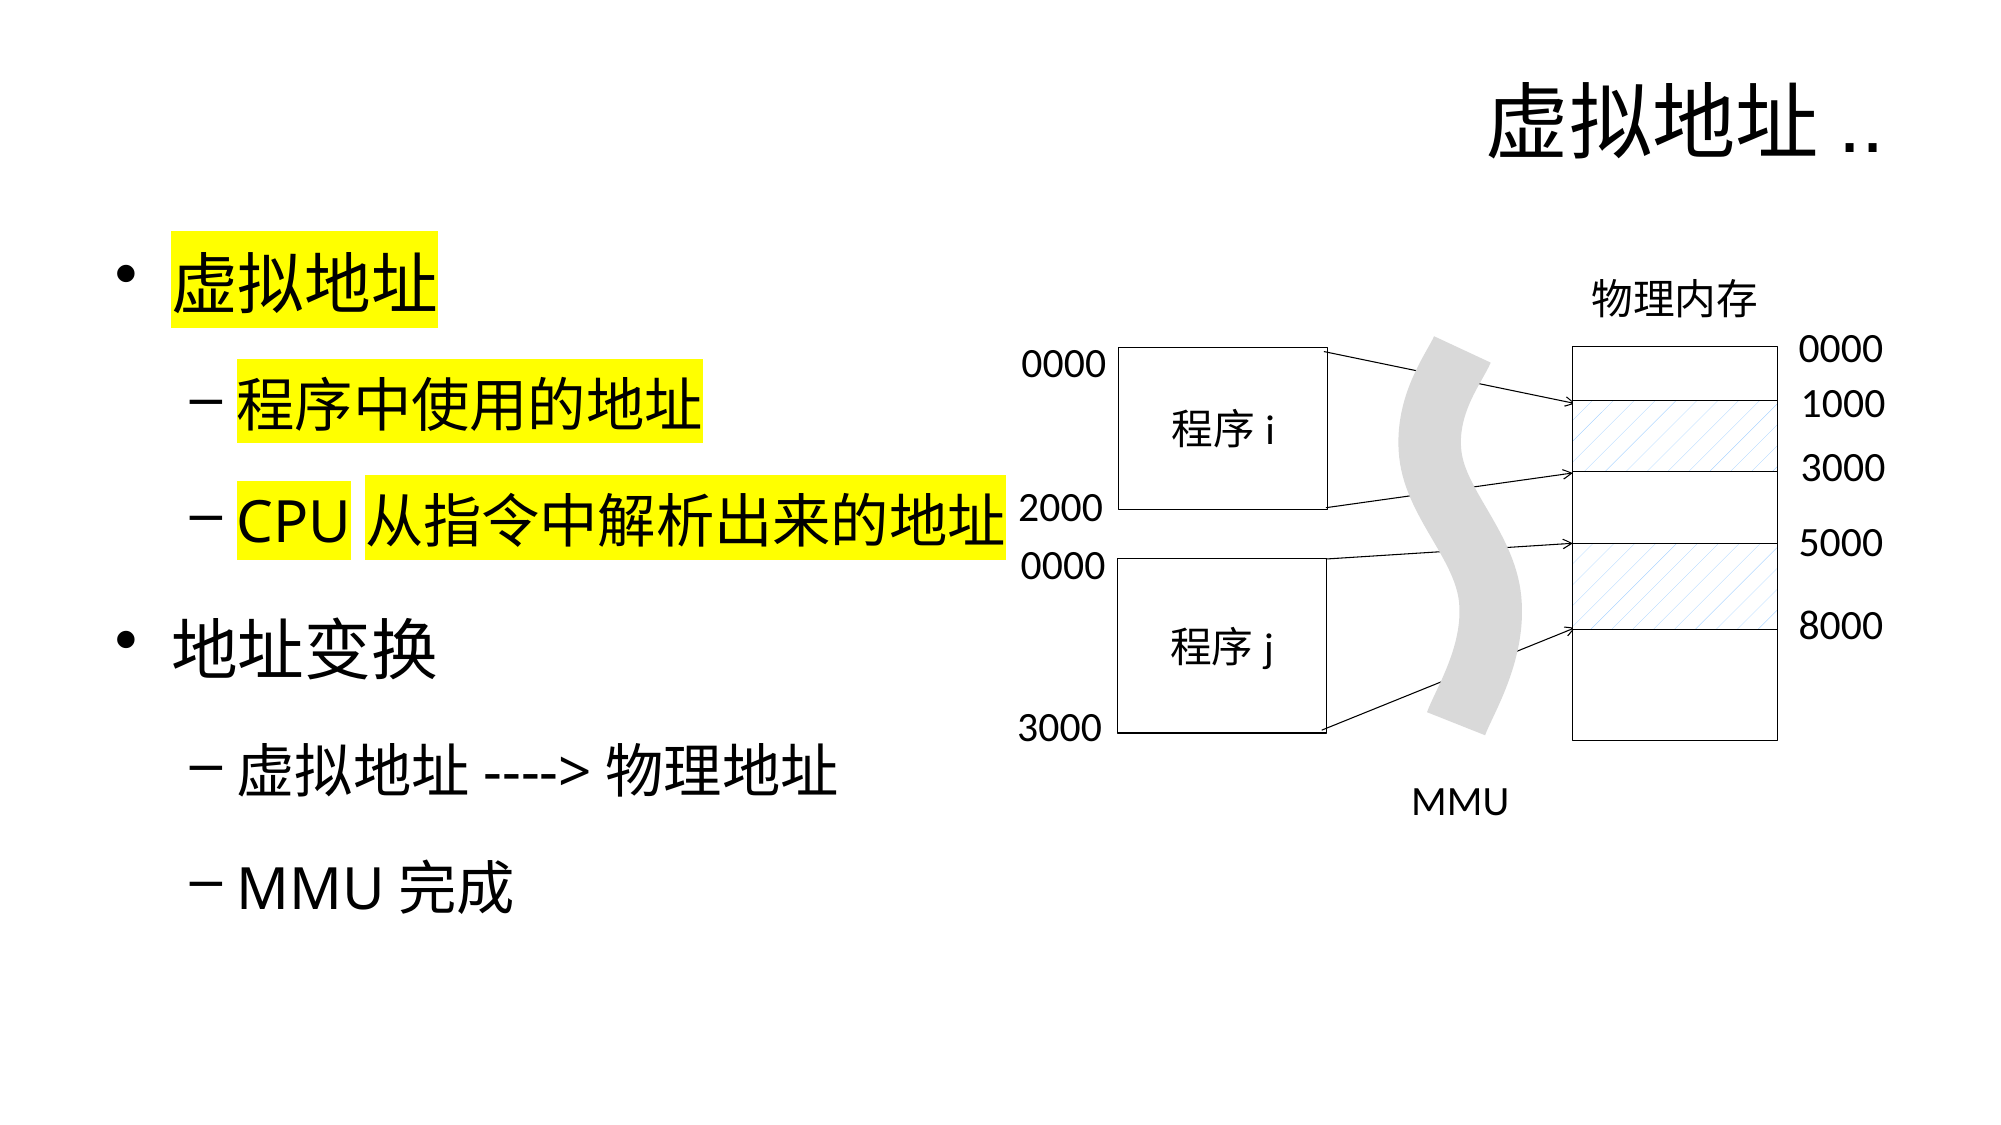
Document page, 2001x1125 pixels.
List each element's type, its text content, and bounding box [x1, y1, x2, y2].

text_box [1006, 269, 1897, 828]
title 虚拟地址.. [99, 44, 1901, 193]
list 虚拟地址 程序中使用的地址 CPU从指令中解析出来的地址 地址变换 虚拟地址---->物理地址 MMU完成 [99, 193, 1901, 1022]
